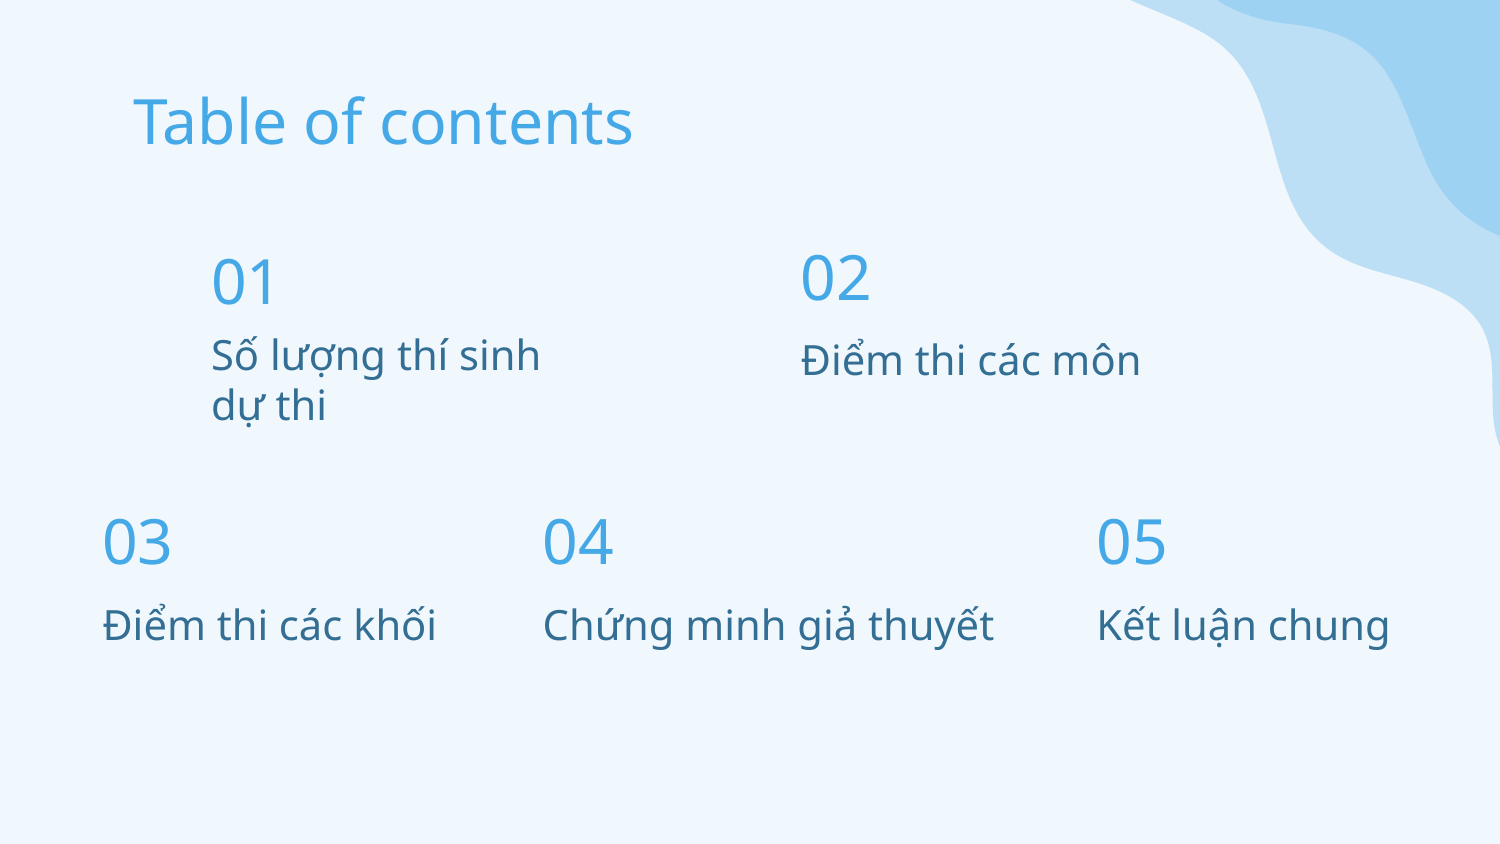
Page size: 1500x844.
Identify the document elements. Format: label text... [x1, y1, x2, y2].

title Điểm thi các khối [87, 580, 502, 668]
title Chứng minh giả thuyết [527, 580, 1055, 668]
title 02 [785, 226, 995, 324]
title Số lượng thí sinh dự thi [196, 335, 612, 422]
title Điểm thi các môn [785, 315, 1212, 403]
title Table of contents [118, 72, 1382, 167]
title 04 [527, 491, 831, 589]
title 03 [87, 491, 297, 589]
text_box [1081, 491, 1461, 668]
title 01 [196, 230, 406, 328]
